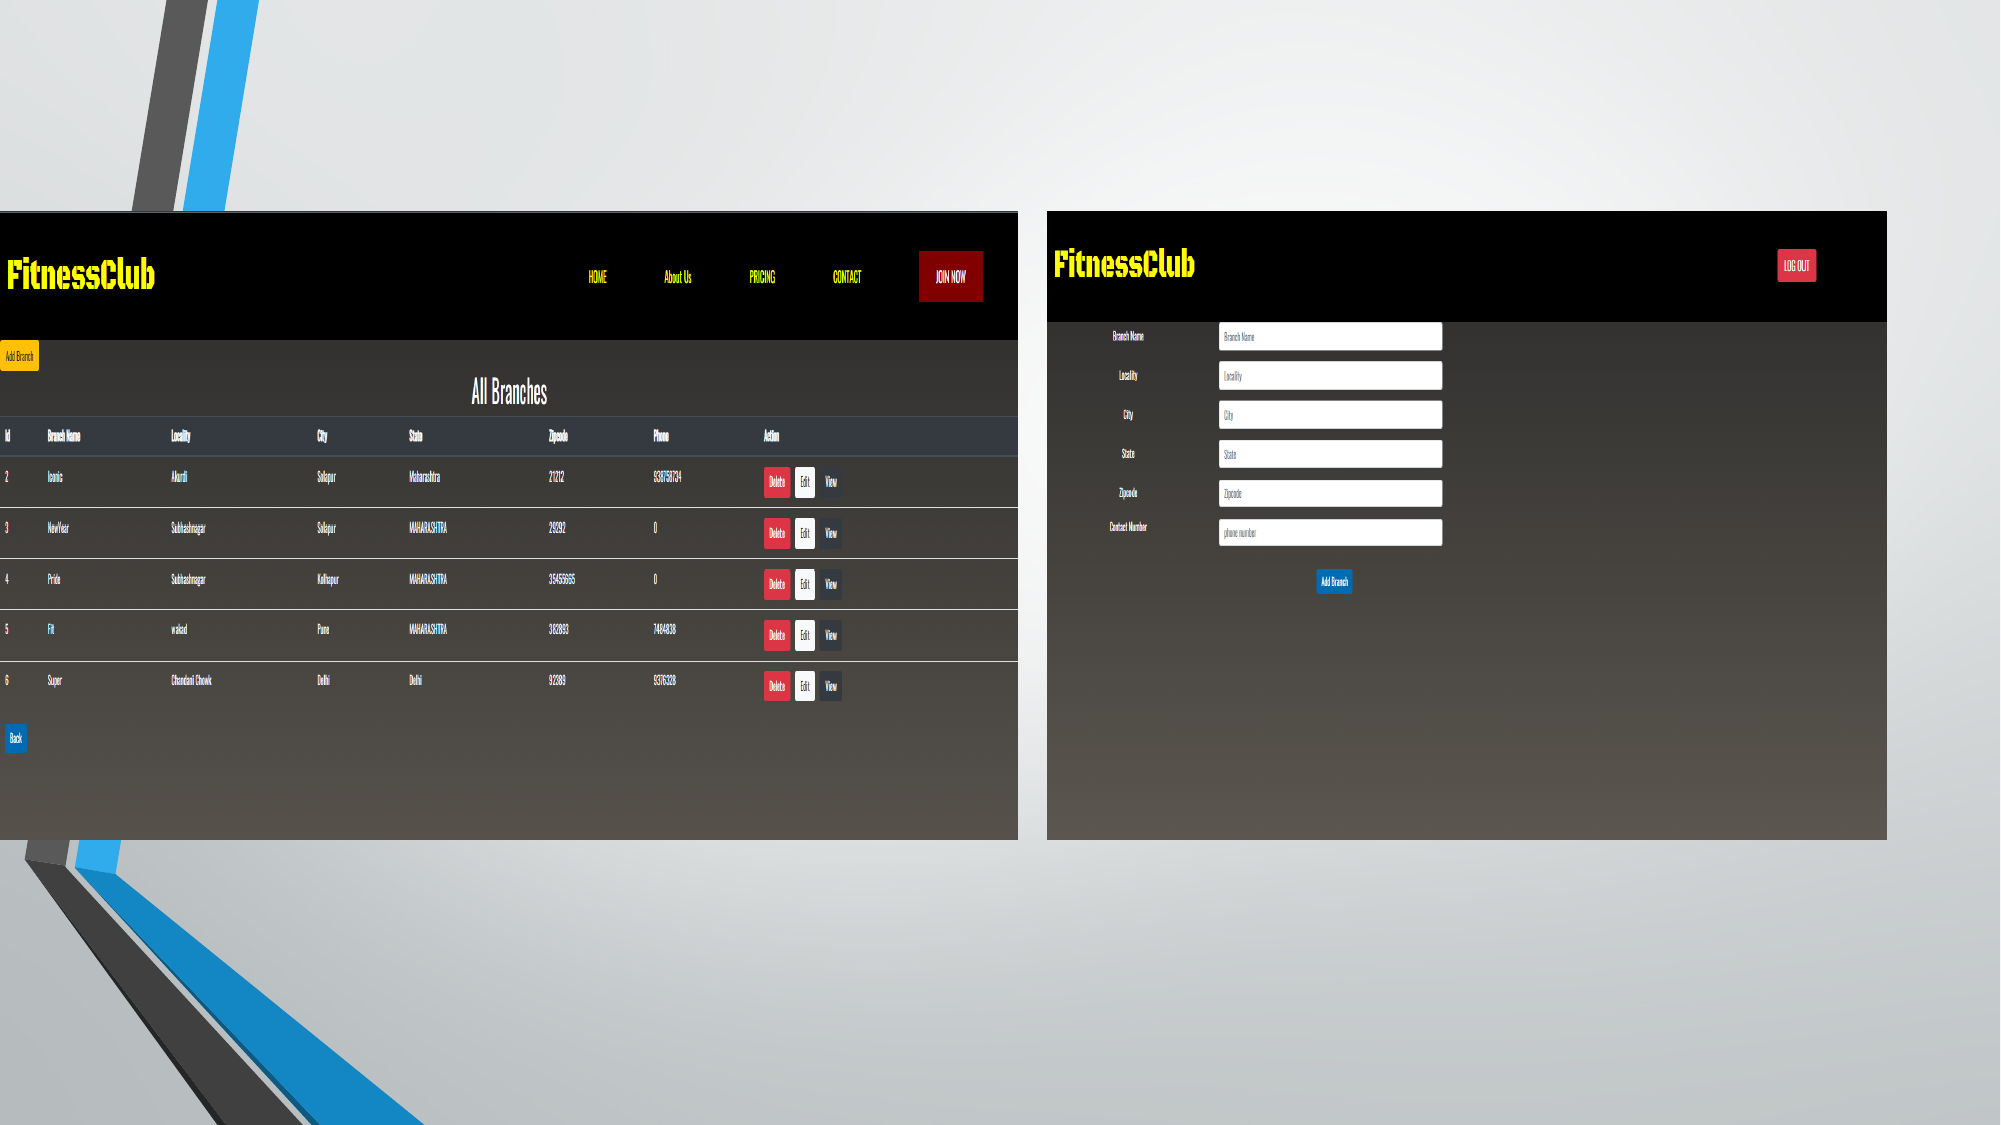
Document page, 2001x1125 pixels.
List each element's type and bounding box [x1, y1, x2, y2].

list [1047, 210, 1888, 840]
picture [0, 210, 1019, 840]
